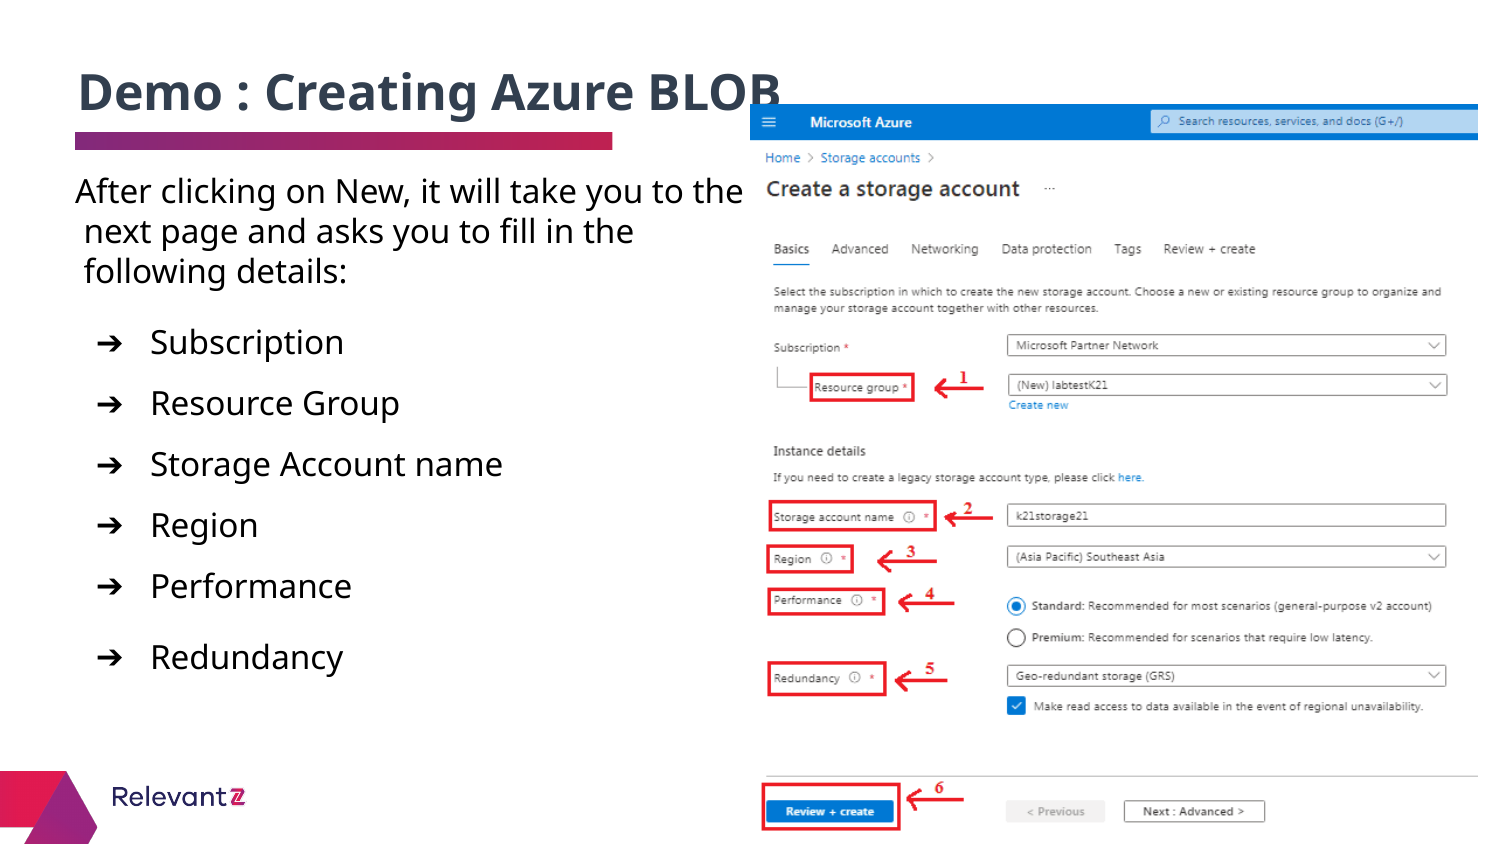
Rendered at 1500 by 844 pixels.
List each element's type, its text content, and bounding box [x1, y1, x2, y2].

picture [0, 769, 101, 844]
picture [749, 104, 1478, 834]
text_box Demo : Creating Azure BLOB [62, 52, 1265, 137]
picture [109, 782, 250, 810]
title After clicking on New, it will take you to the next page and asks you to fill in the following details: Subscription Resource Group Storage Account name Region Performance Redundancy [75, 170, 744, 307]
